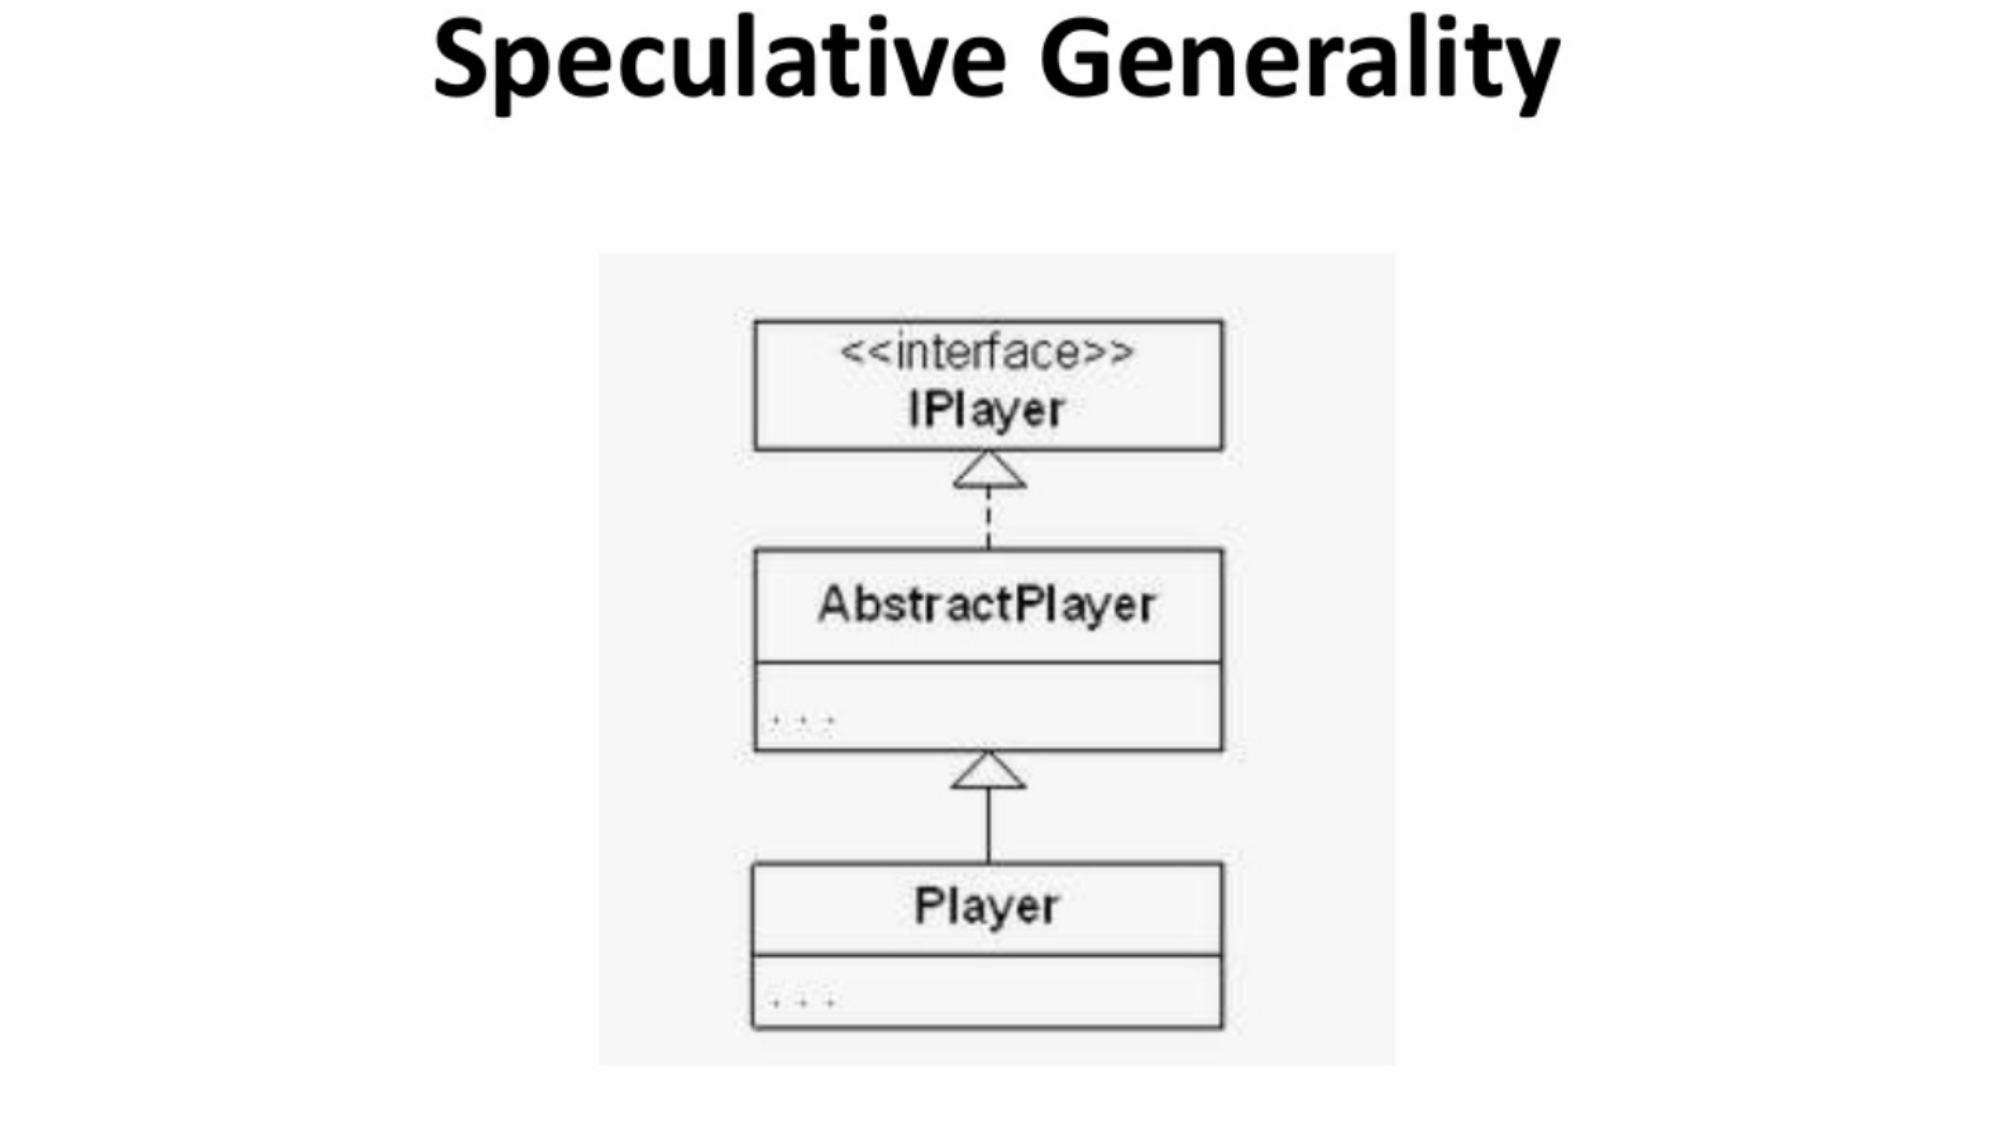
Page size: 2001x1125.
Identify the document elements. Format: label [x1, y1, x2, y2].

picture [388, 0, 1612, 1125]
